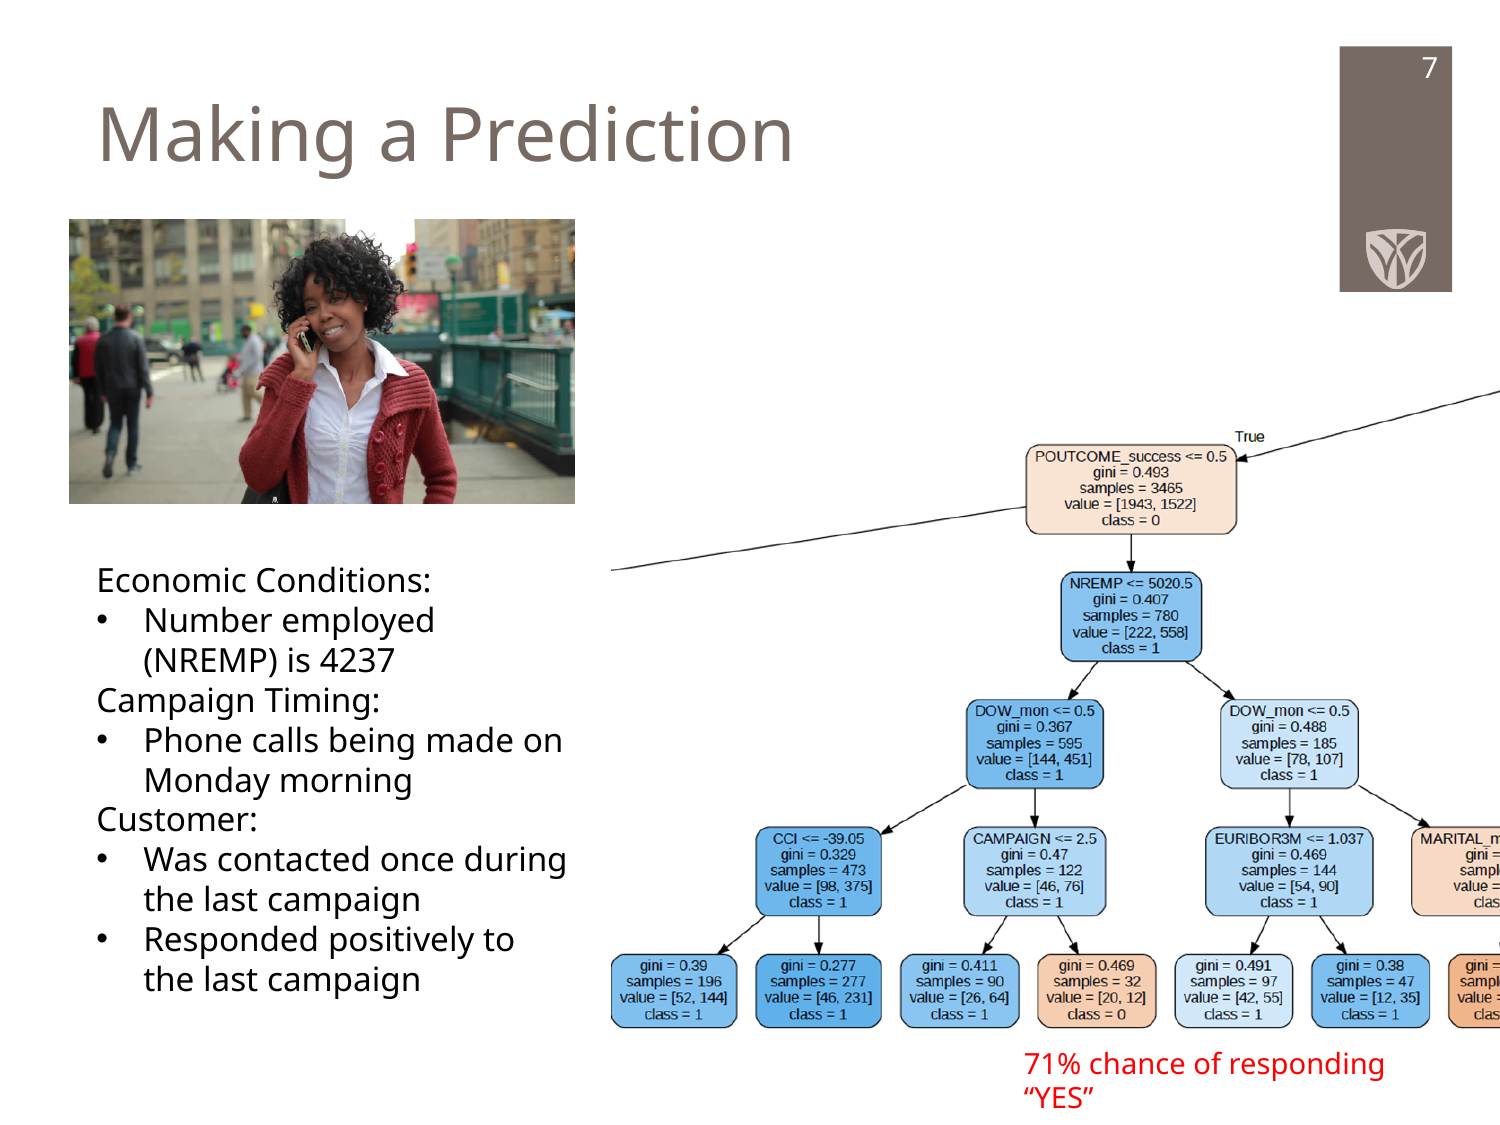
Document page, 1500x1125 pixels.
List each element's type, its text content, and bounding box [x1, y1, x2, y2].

picture [69, 218, 575, 504]
text_box 71% chance of responding “YES” [1009, 1057, 1454, 1123]
slide_number 7 [1362, 39, 1454, 100]
text_box Economic Conditions: Number employed (NREMP) is 4237 Campaign Timing: Phone calls being made on Monday morning Customer: Was contacted once during the last campaign Responded positively to the last campaign [81, 551, 587, 1006]
title Making a Prediction [81, 79, 1322, 263]
picture [611, 291, 1500, 1047]
